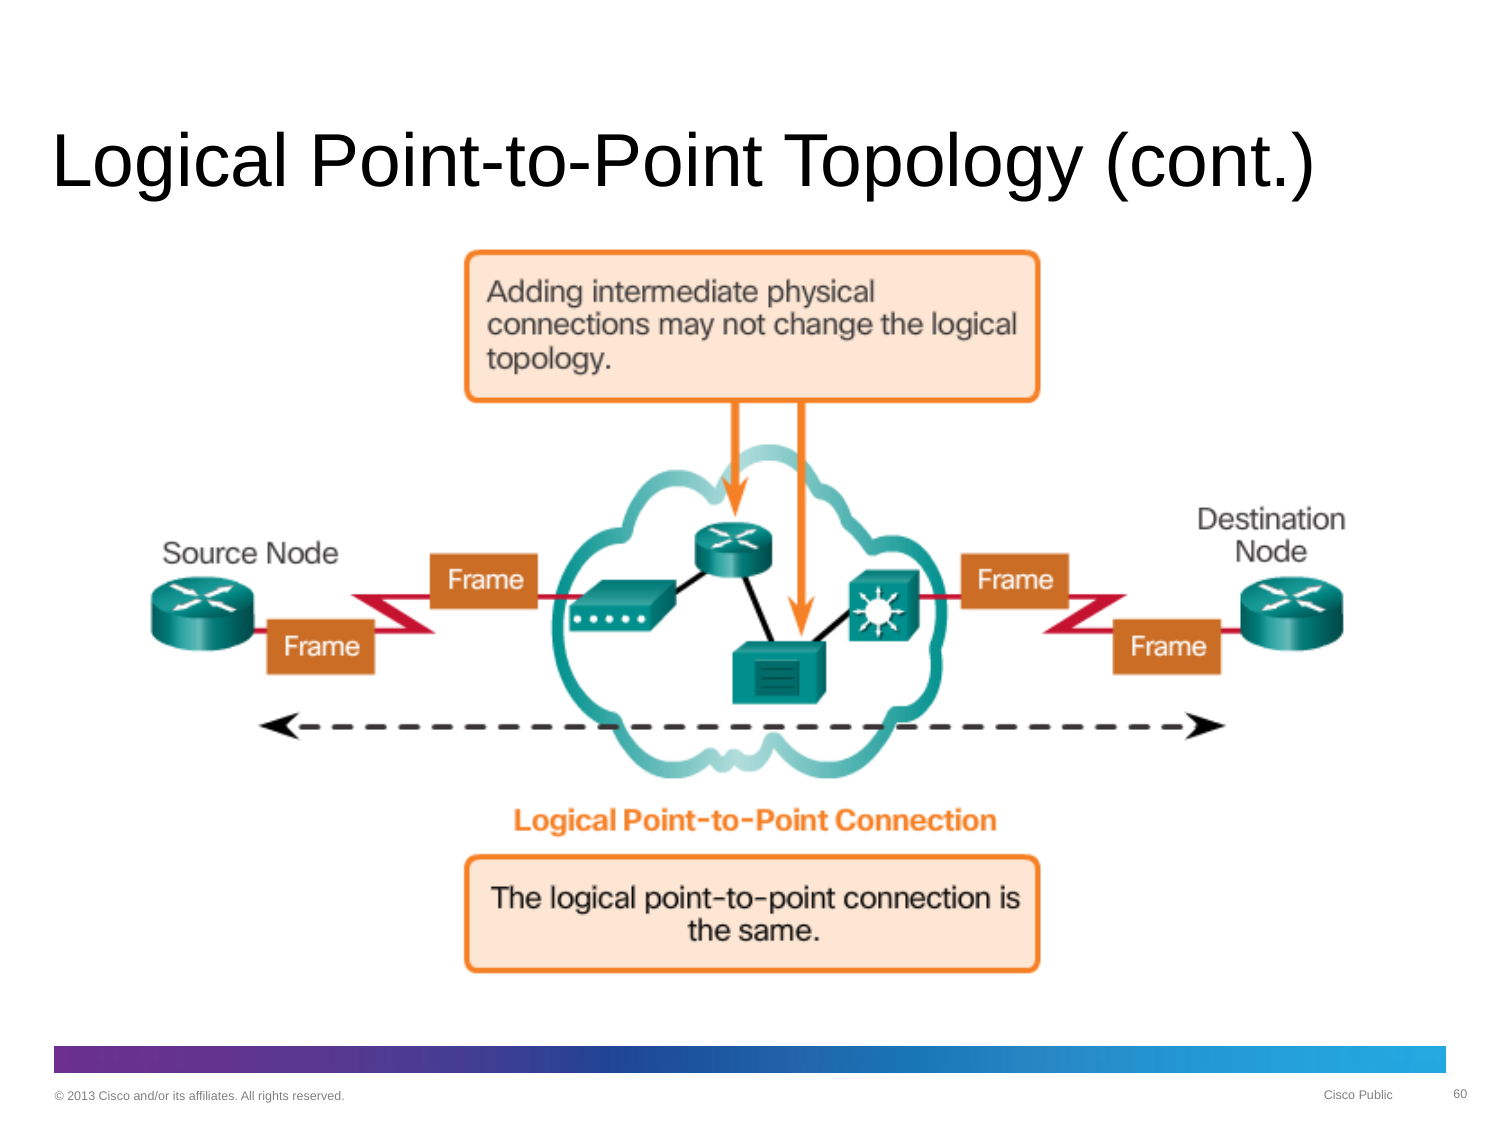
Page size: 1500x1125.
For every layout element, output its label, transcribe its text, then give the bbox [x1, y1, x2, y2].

picture [141, 241, 1358, 979]
title Logical Point-to-Point Topology (cont.) [37, 70, 1447, 209]
picture [54, 1046, 1446, 1073]
